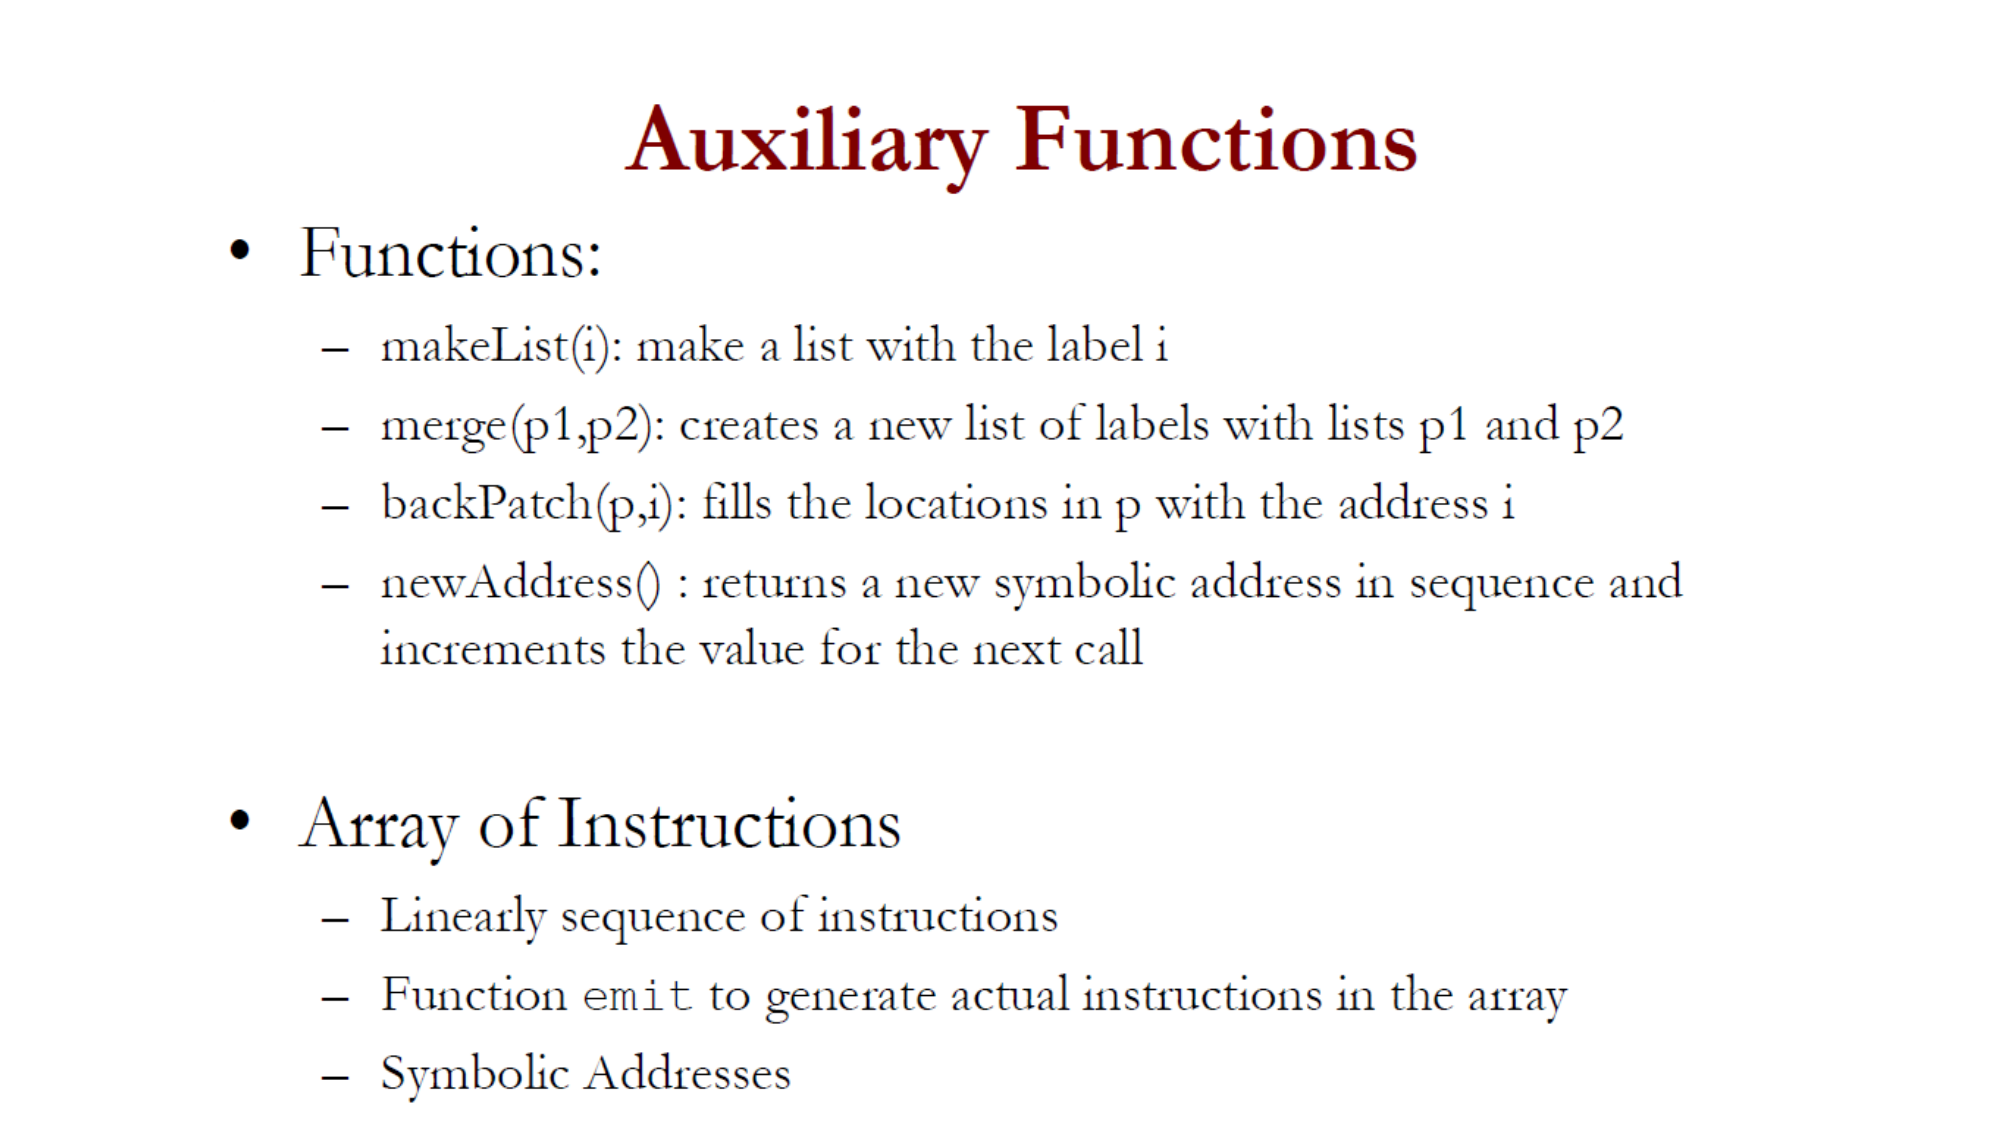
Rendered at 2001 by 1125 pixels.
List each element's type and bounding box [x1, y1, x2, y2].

list [212, 100, 1794, 1125]
